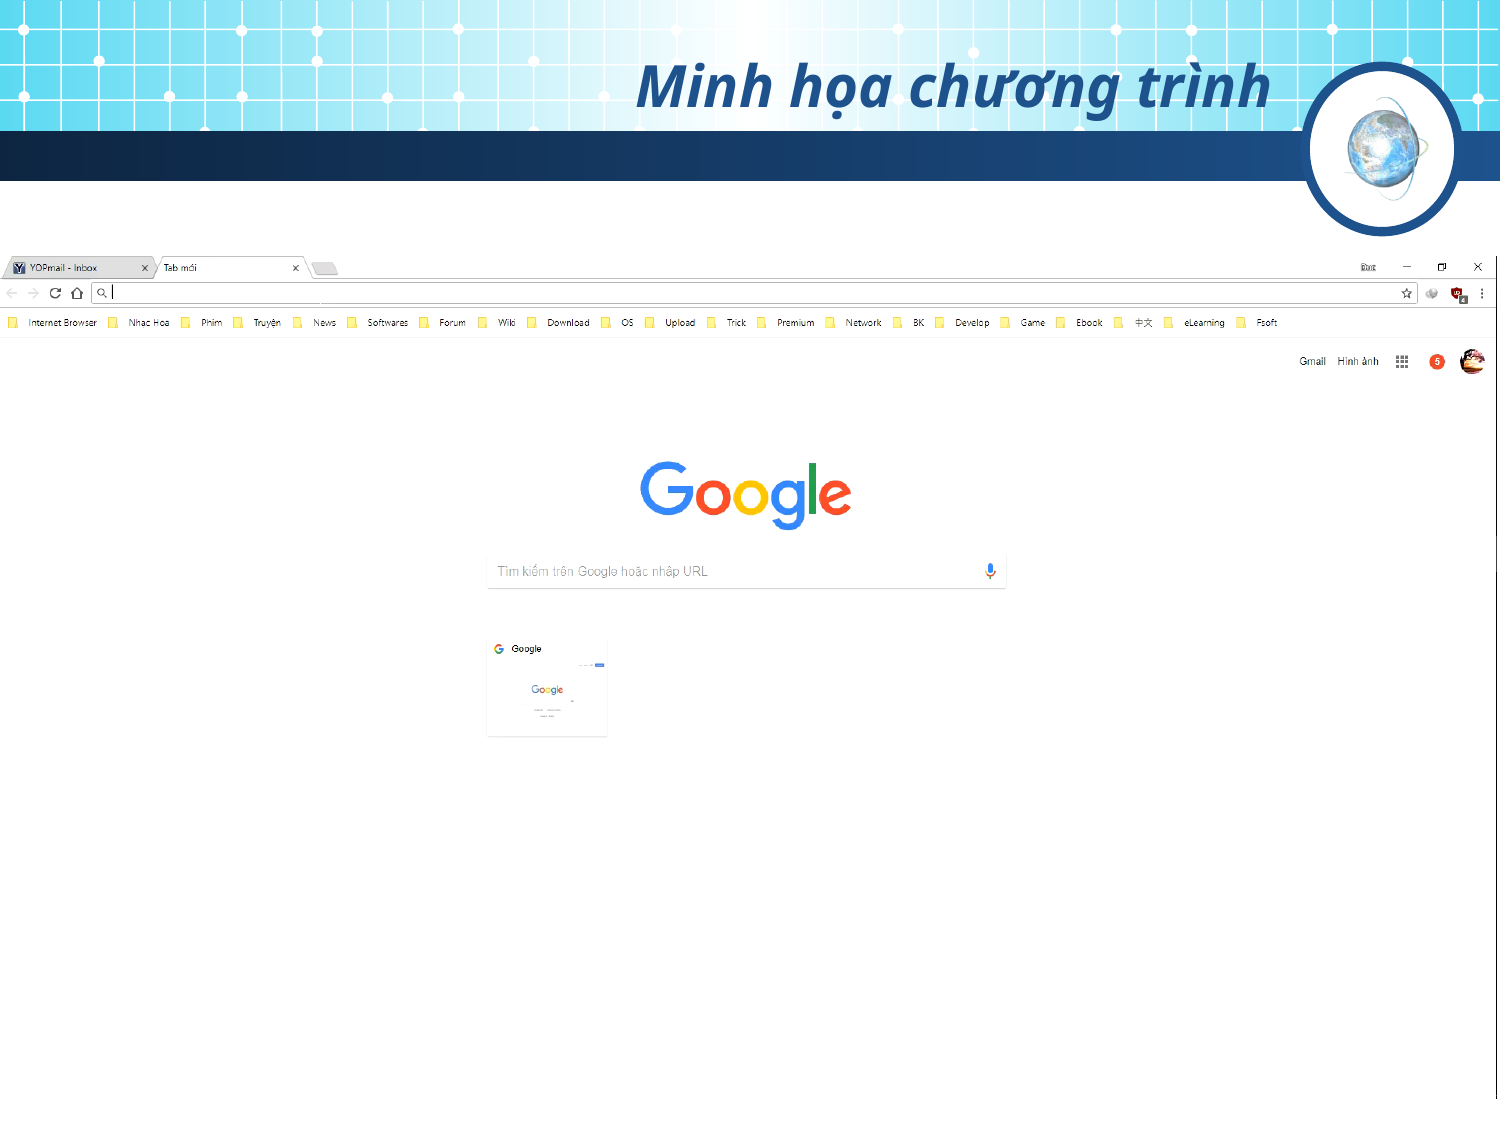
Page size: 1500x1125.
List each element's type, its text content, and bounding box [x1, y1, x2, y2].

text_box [0, 255, 1497, 1100]
title Minh họa chương trình [75, 37, 1288, 130]
picture [1310, 72, 1454, 226]
